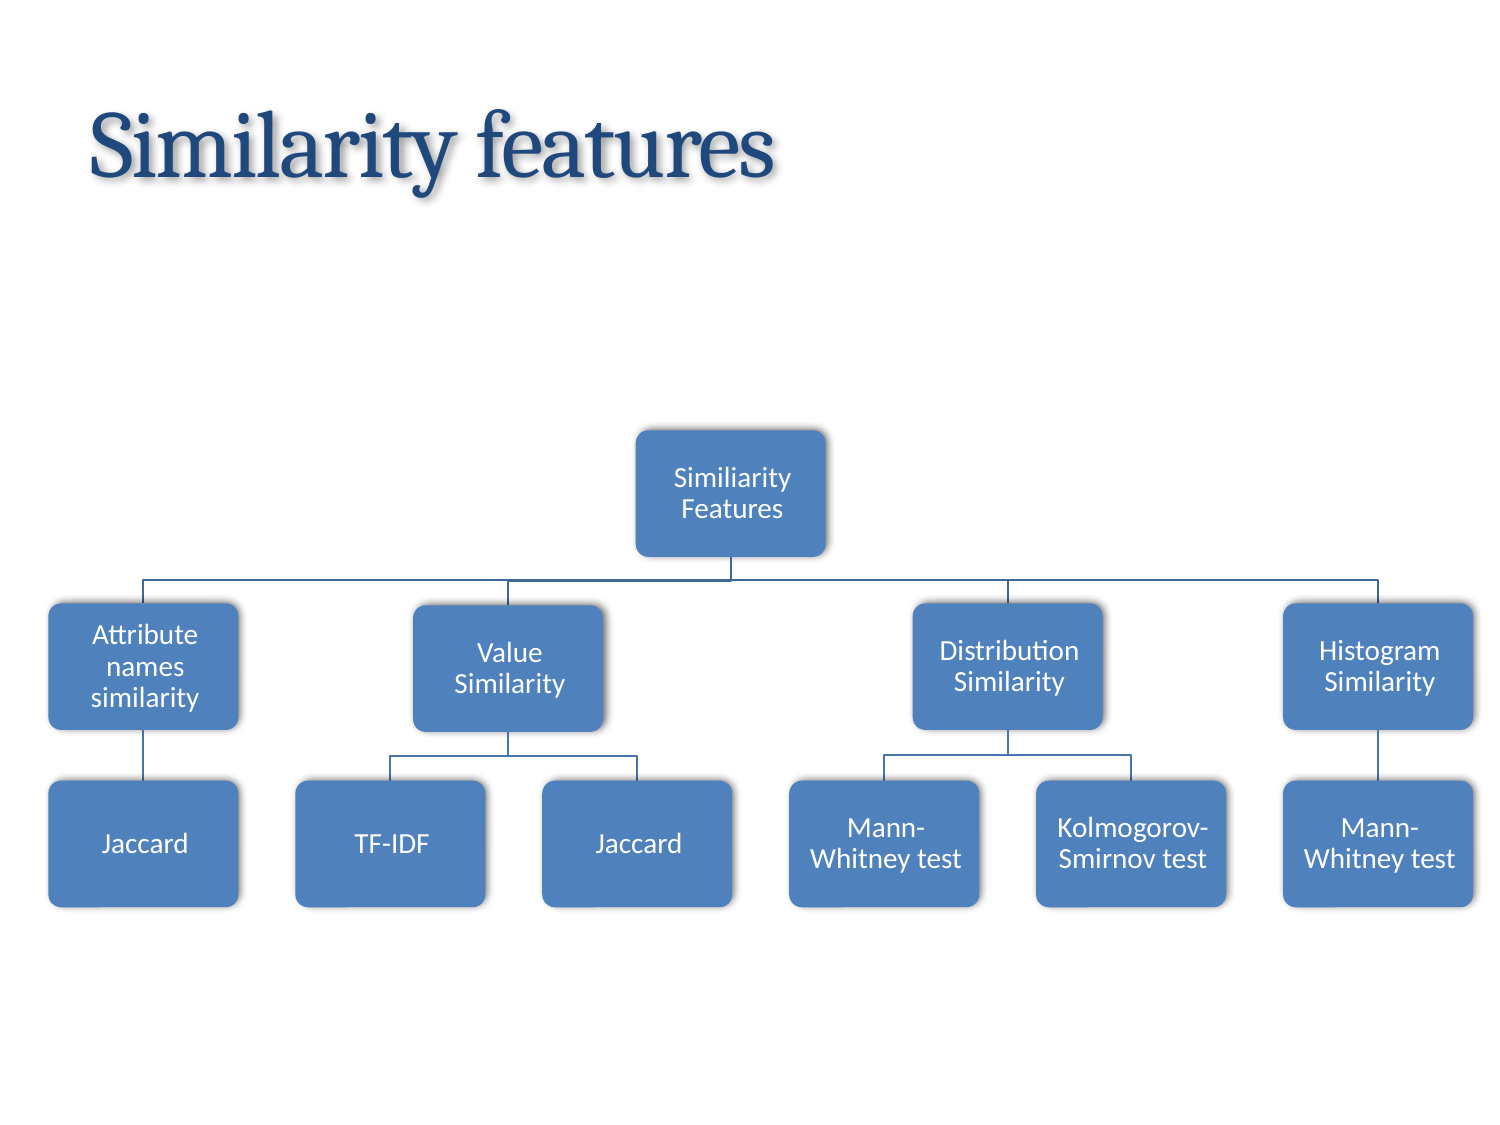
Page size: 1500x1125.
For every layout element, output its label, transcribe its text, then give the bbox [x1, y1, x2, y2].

title Similarity features [75, 45, 1427, 225]
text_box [47, 231, 1474, 1102]
